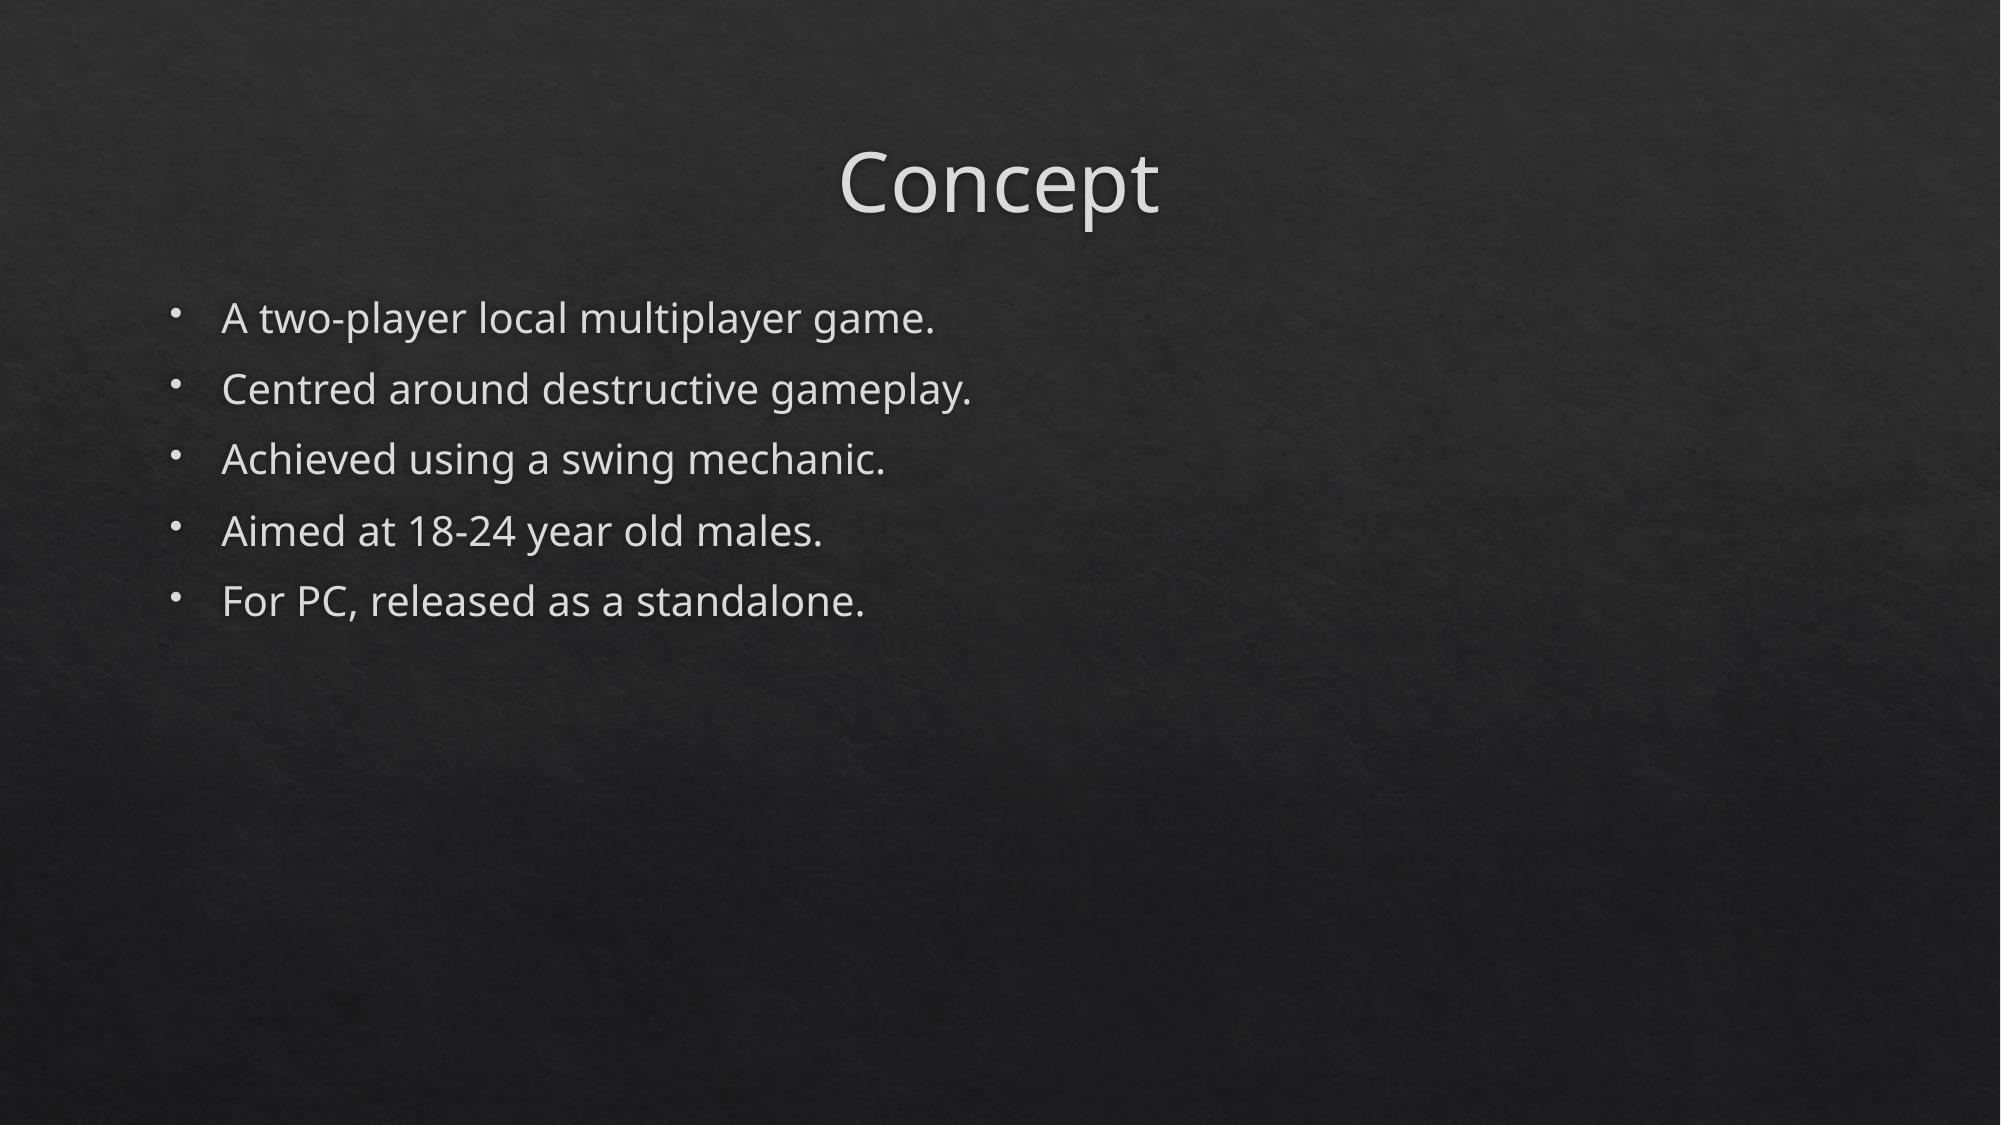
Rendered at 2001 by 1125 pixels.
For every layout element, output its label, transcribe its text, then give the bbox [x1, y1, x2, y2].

list A two-player local multiplayer game. Centred around destructive gameplay. Achieved using a swing mechanic. Aimed at 18-24 year old males. For PC, released as a standalone. [149, 284, 1849, 950]
title Concept [149, 99, 1849, 260]
